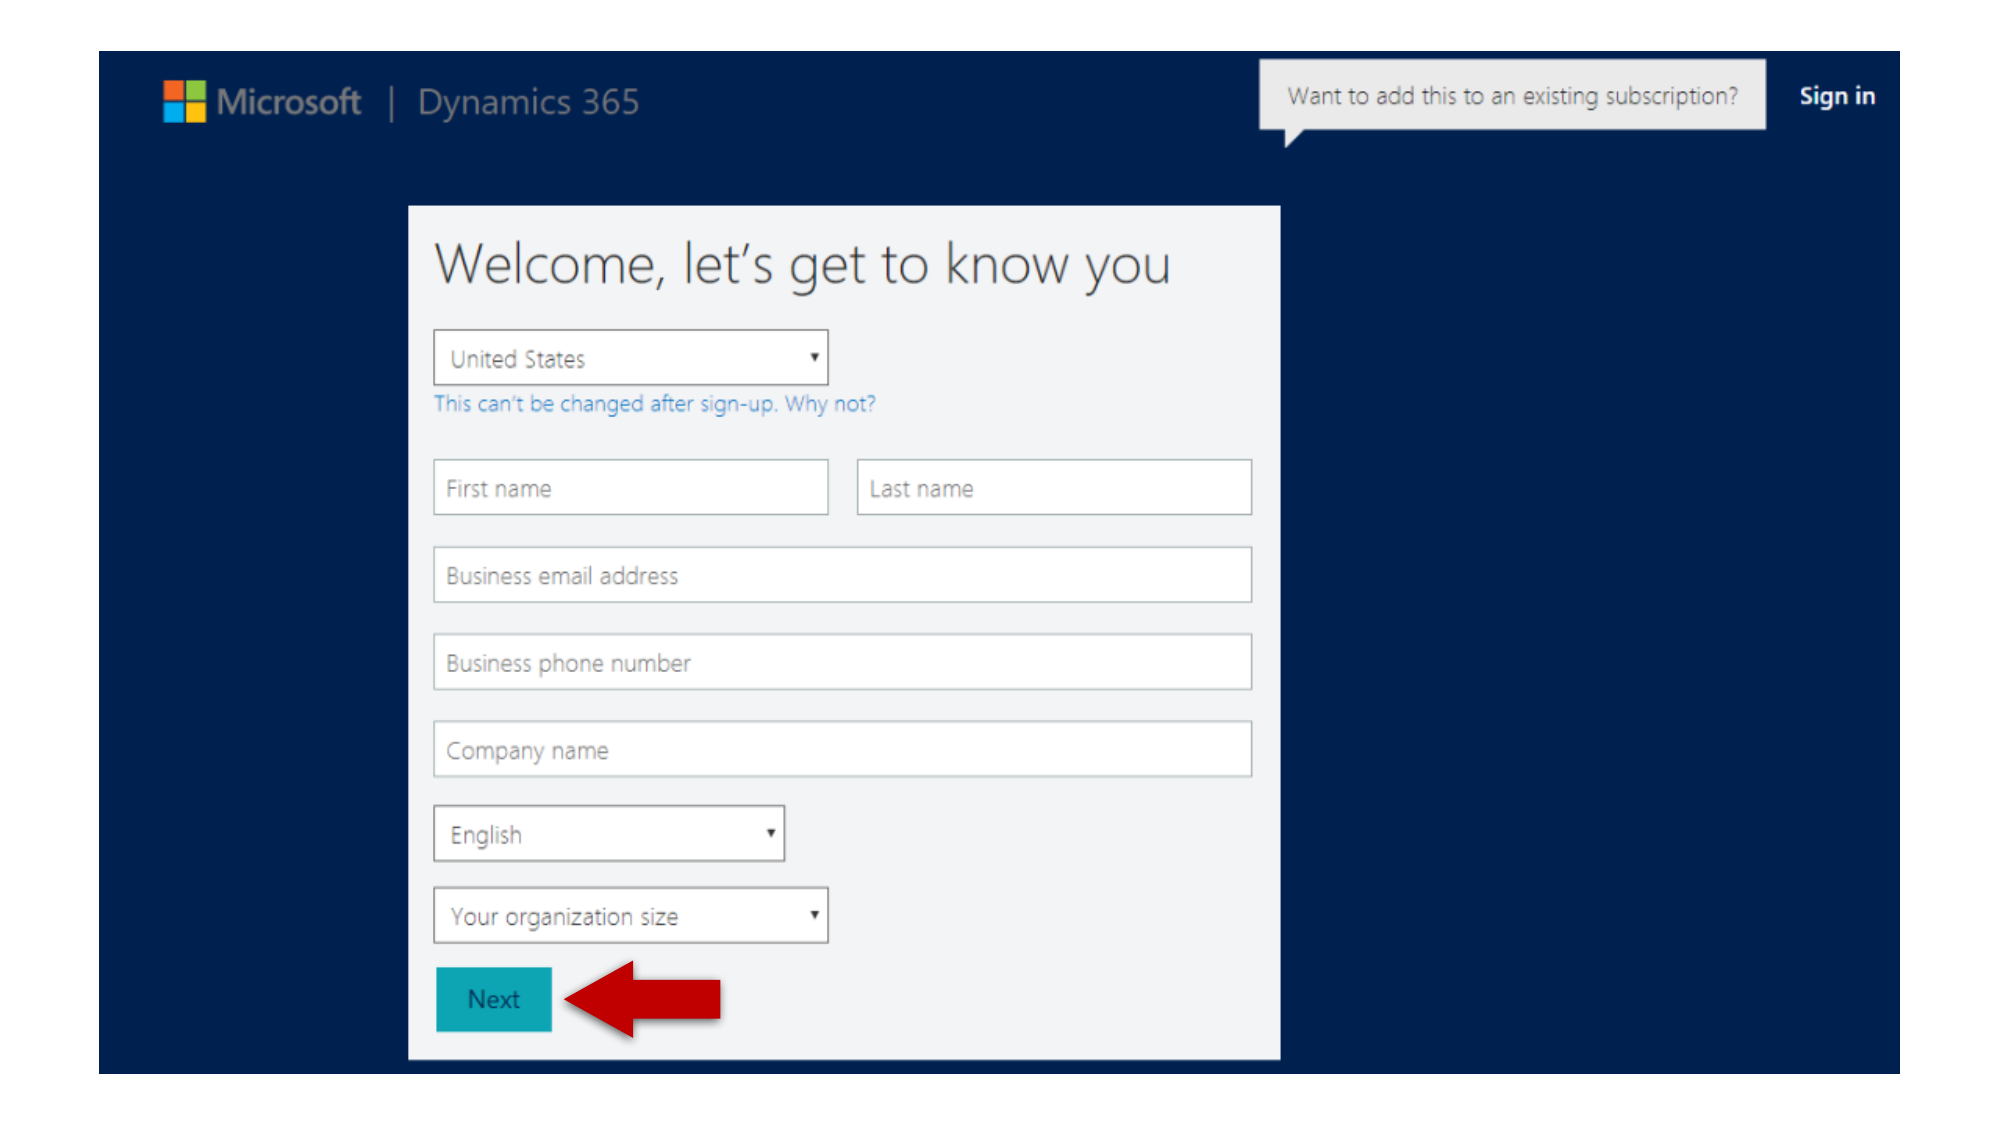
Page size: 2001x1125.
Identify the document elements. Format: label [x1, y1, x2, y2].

picture [99, 51, 1900, 1074]
